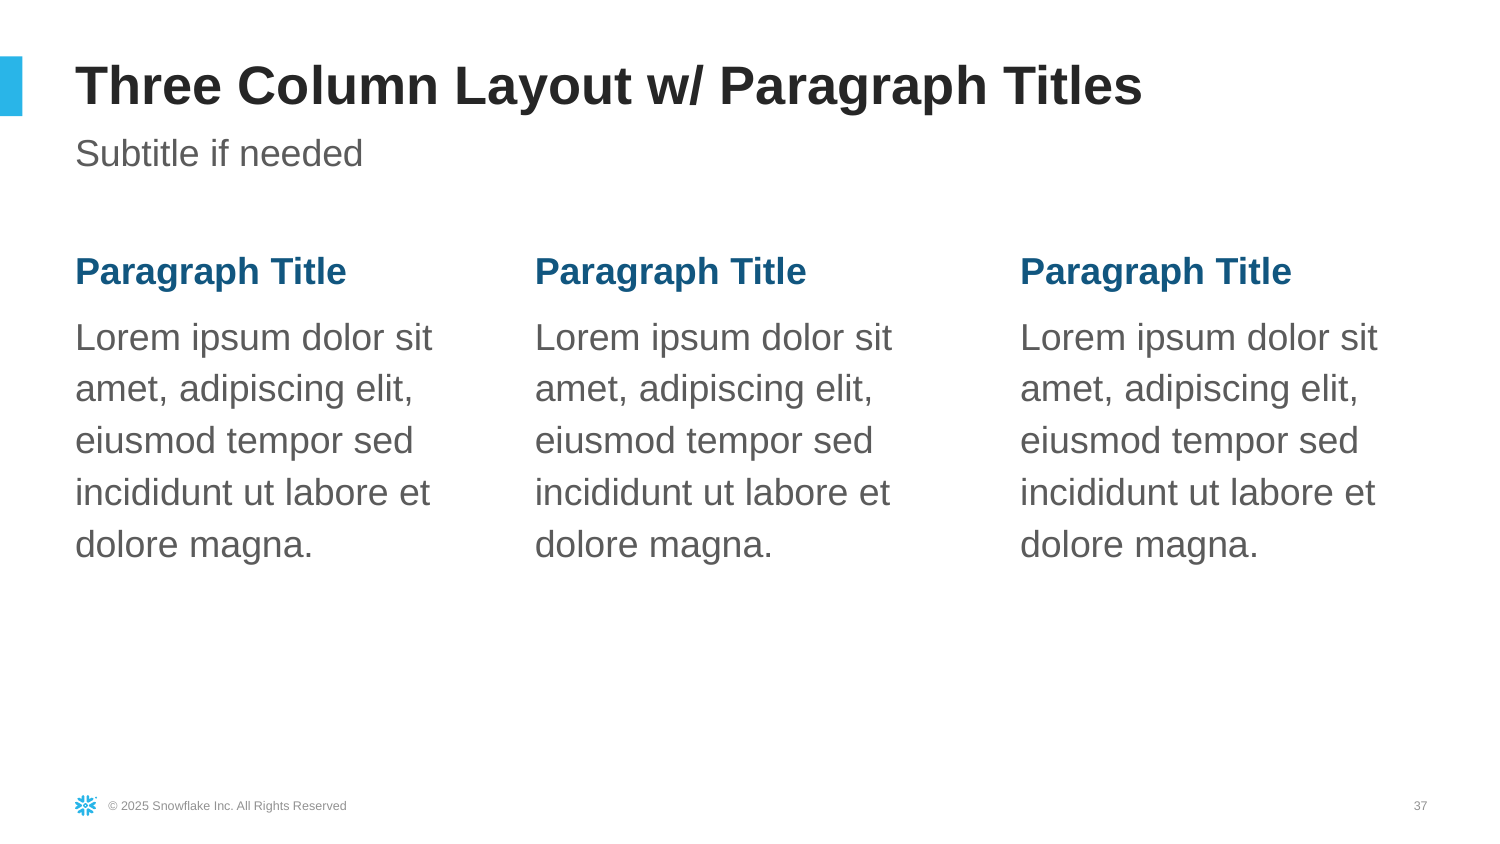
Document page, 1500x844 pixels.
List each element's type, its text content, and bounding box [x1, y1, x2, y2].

text_box Paragraph Title [1005, 224, 1442, 307]
list Lorem ipsum dolor sit amet, adipiscing elit, eiusmod tempor sed incididunt ut labore et dolore magna. [1005, 225, 1448, 730]
title Three Column Layout w/ Paragraph Titles [60, 45, 1431, 105]
text_box Paragraph Title [59, 224, 497, 307]
slide_number ‹#› [1350, 323, 1428, 814]
list Lorem ipsum dolor sit amet, adipiscing elit, eiusmod tempor sed incididunt ut labore et dolore magna. [60, 225, 503, 730]
subtitle Subtitle if needed [60, 107, 1429, 168]
text_box Paragraph Title [519, 224, 979, 307]
list Lorem ipsum dolor sit amet, adipiscing elit, eiusmod tempor sed incididunt ut labore et dolore magna. [519, 307, 963, 730]
